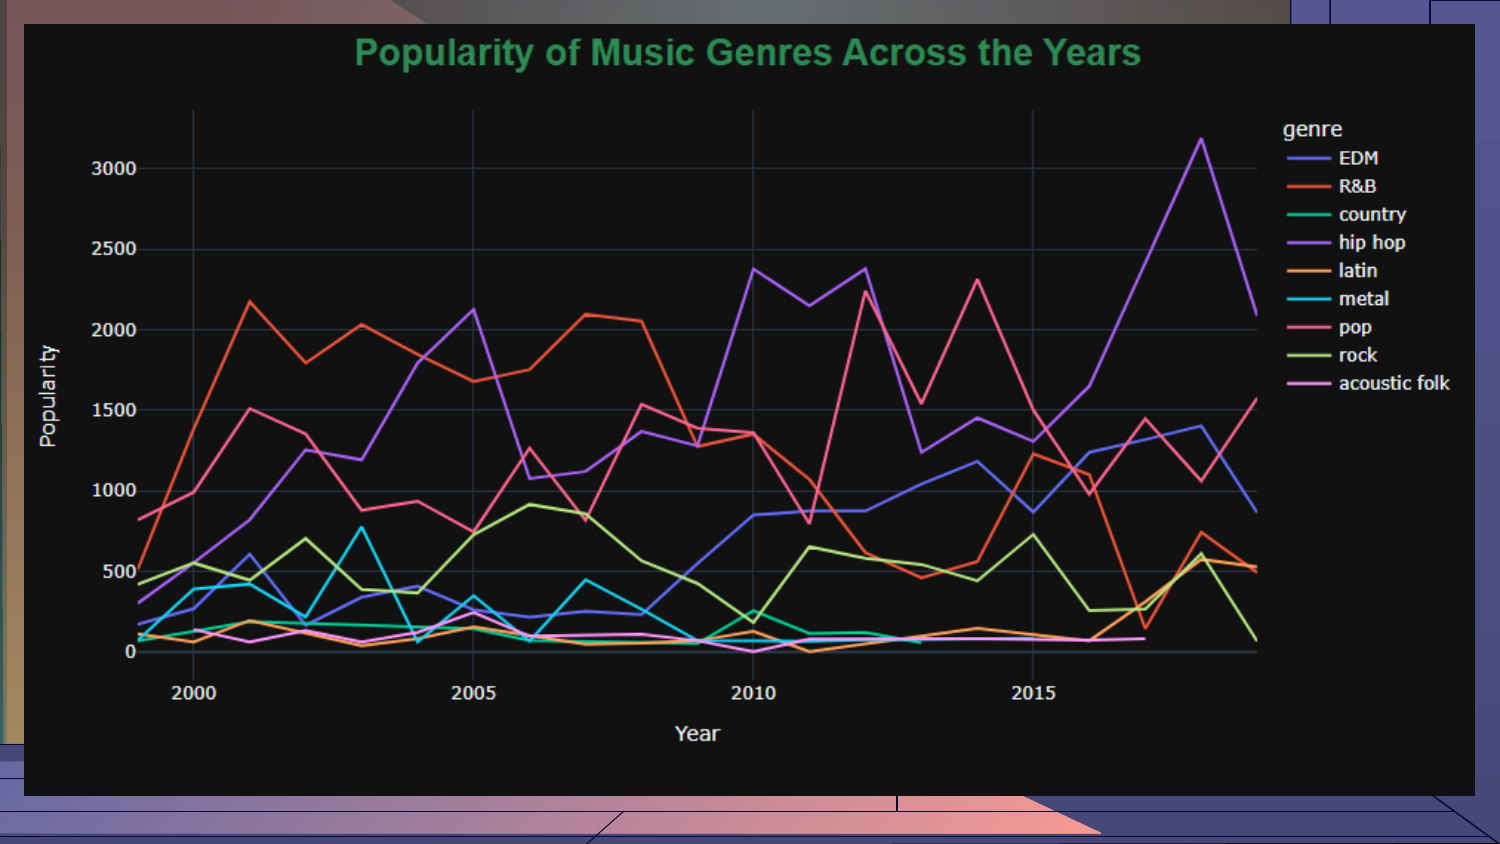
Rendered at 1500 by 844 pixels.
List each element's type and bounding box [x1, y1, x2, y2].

picture [24, 24, 1476, 797]
